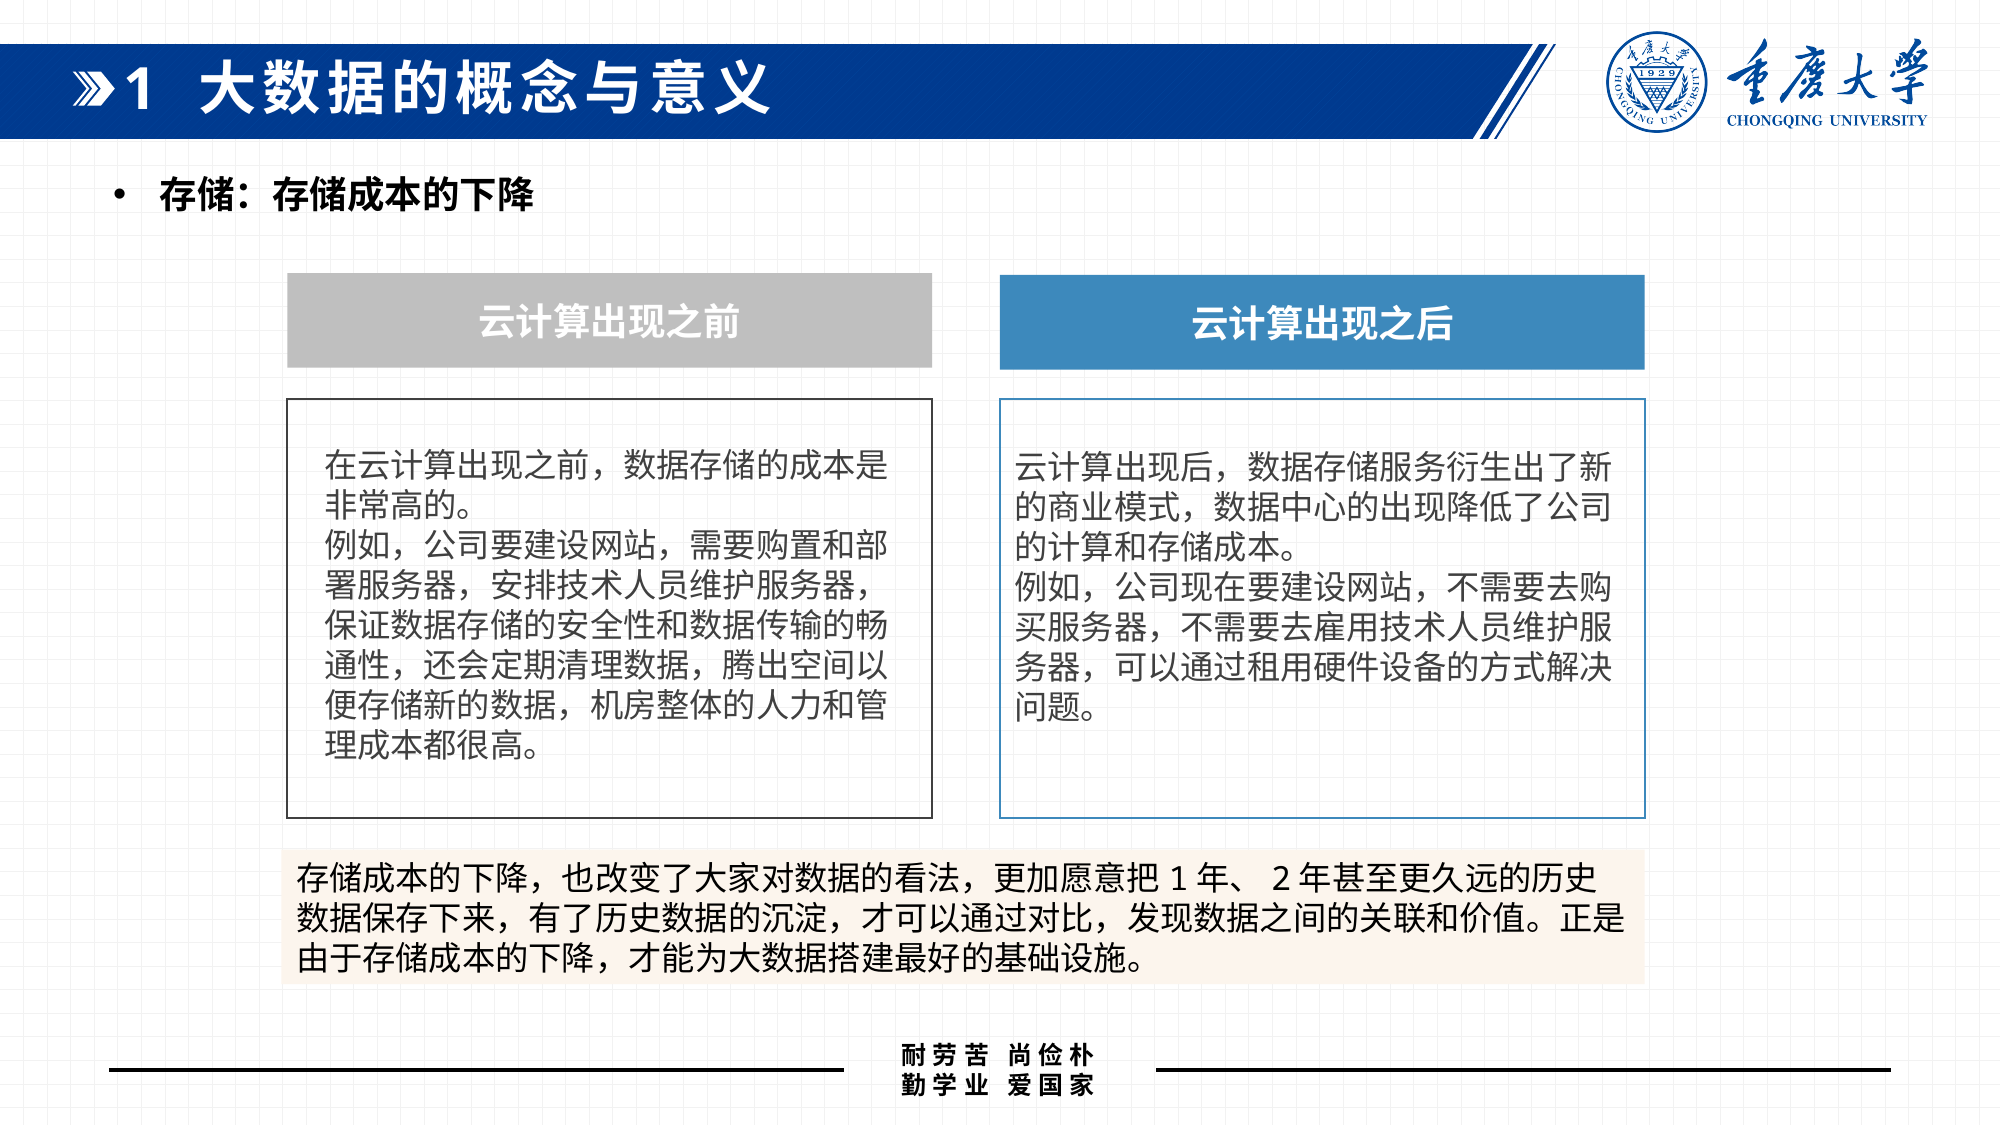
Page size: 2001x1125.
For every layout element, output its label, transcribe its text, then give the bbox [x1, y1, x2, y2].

text_box 云计算出现之前 [286, 272, 933, 369]
picture [1606, 31, 1928, 133]
text_box 云计算出现之后 [999, 274, 1646, 371]
text_box 存储成本的下降，也改变了大家对数据的看法，更加愿意把1年、2年甚至更久远的历史数据保存下来，有了历史数据的沉淀，才可以通过对比，发现数据之间的关联和价值。正是由于存储成本的下降，才能为大数据搭建最好的基础设施。 [281, 849, 1645, 985]
text_box 存储：存储成本的下降 [98, 163, 551, 224]
text_box 云计算出现后，数据存储服务衍生出了新的商业模式，数据中心的出现降低了公司的计算和存储成本。 例如，公司现在要建设网站，不需要去购买服务器，不需要去雇用技术人员维护服务器，可以通过租用硬件设备的方式解决问题。 [999, 398, 1646, 819]
list 1 大数据的概念与意义 [108, 51, 1356, 136]
text_box [286, 398, 933, 819]
